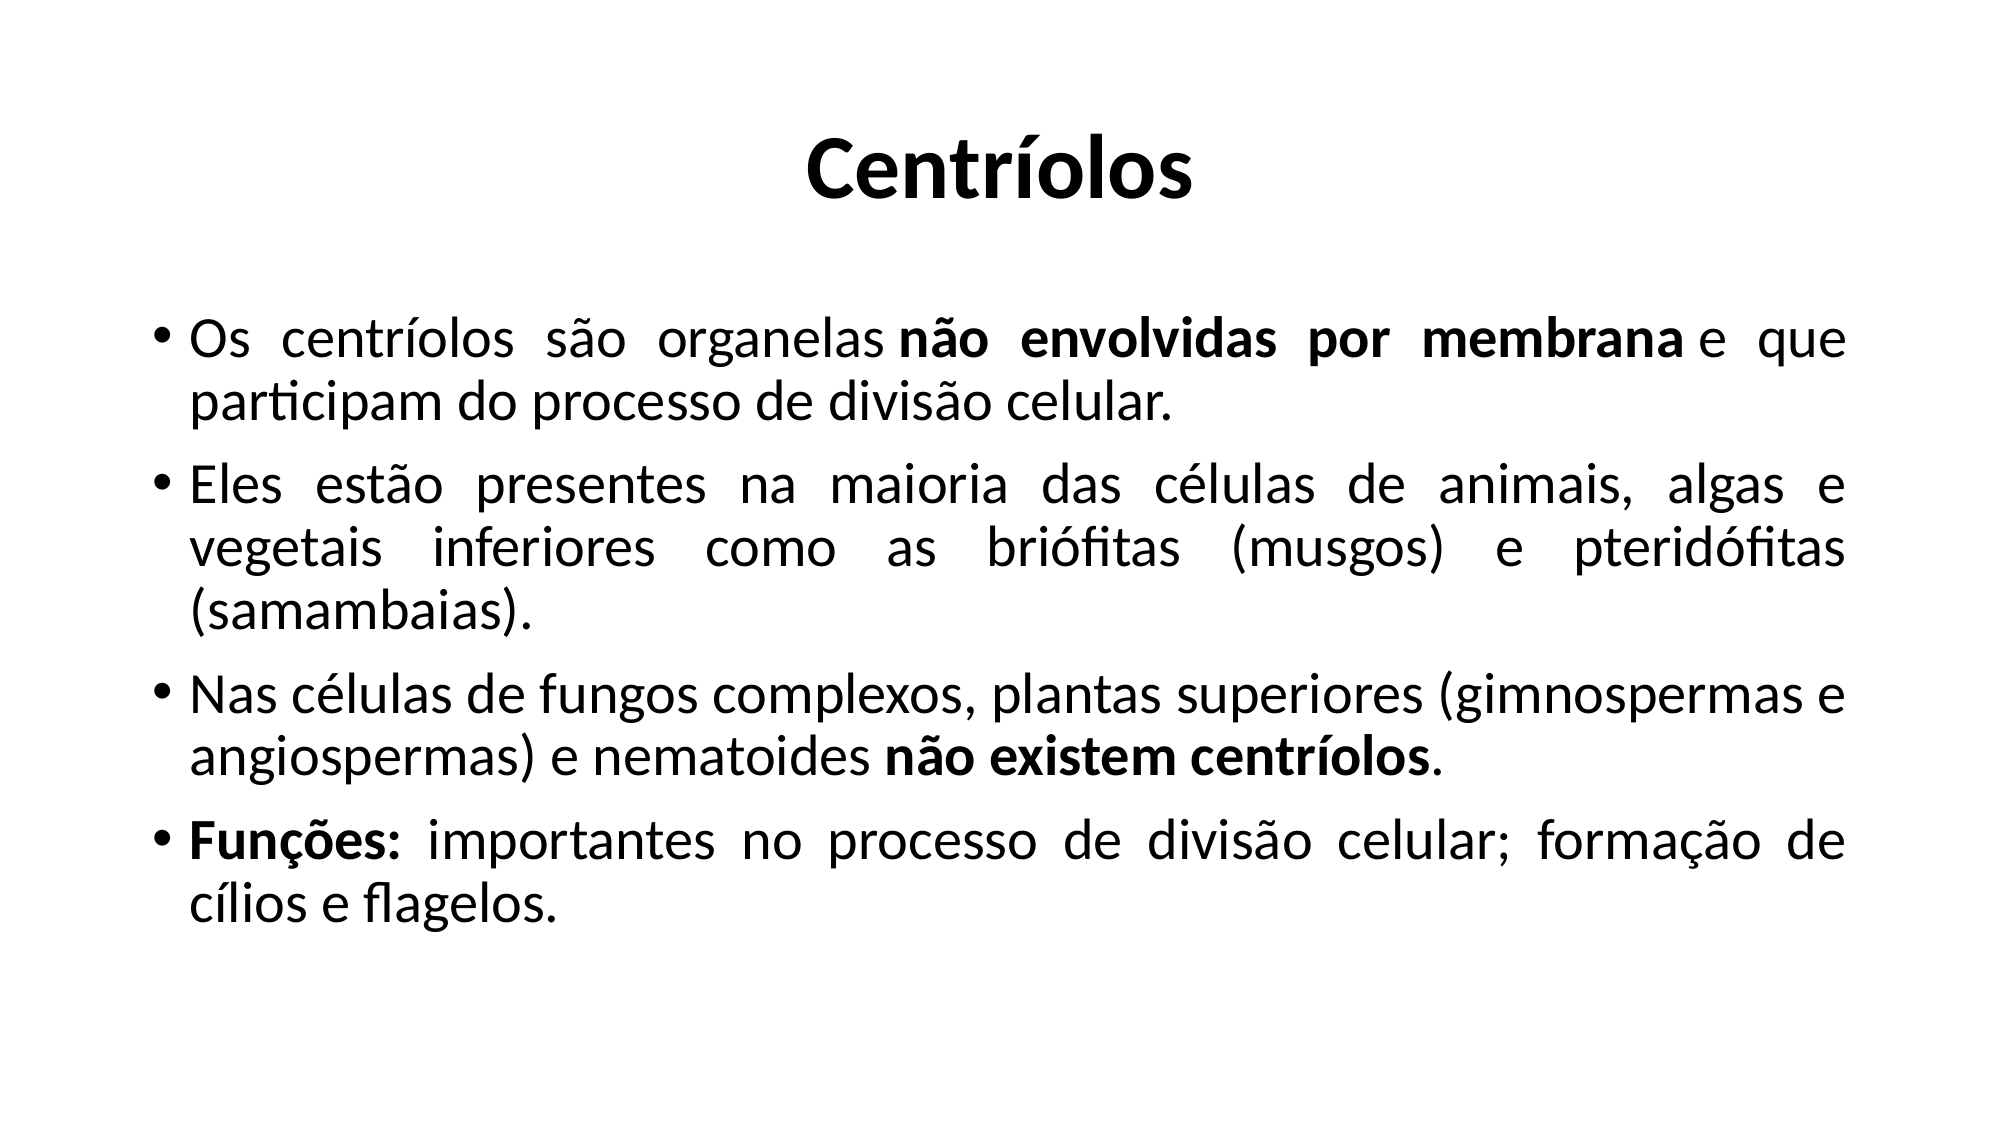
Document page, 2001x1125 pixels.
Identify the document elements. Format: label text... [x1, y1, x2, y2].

list Os centríolos são organelas não envolvidas por membrana e que participam do processo de divisão celular. Eles estão presentes na maioria das células de animais, algas e vegetais inferiores como as briófitas (musgos) e pteridófitas (samambaias). Nas células de fungos complexos, plantas superiores (gimnospermas e angiospermas) e nematoides não existem centríolos. Funções: importantes no processo de divisão celular; formação de cílios e flagelos. [137, 299, 1863, 1014]
title Centríolos [137, 59, 1863, 278]
